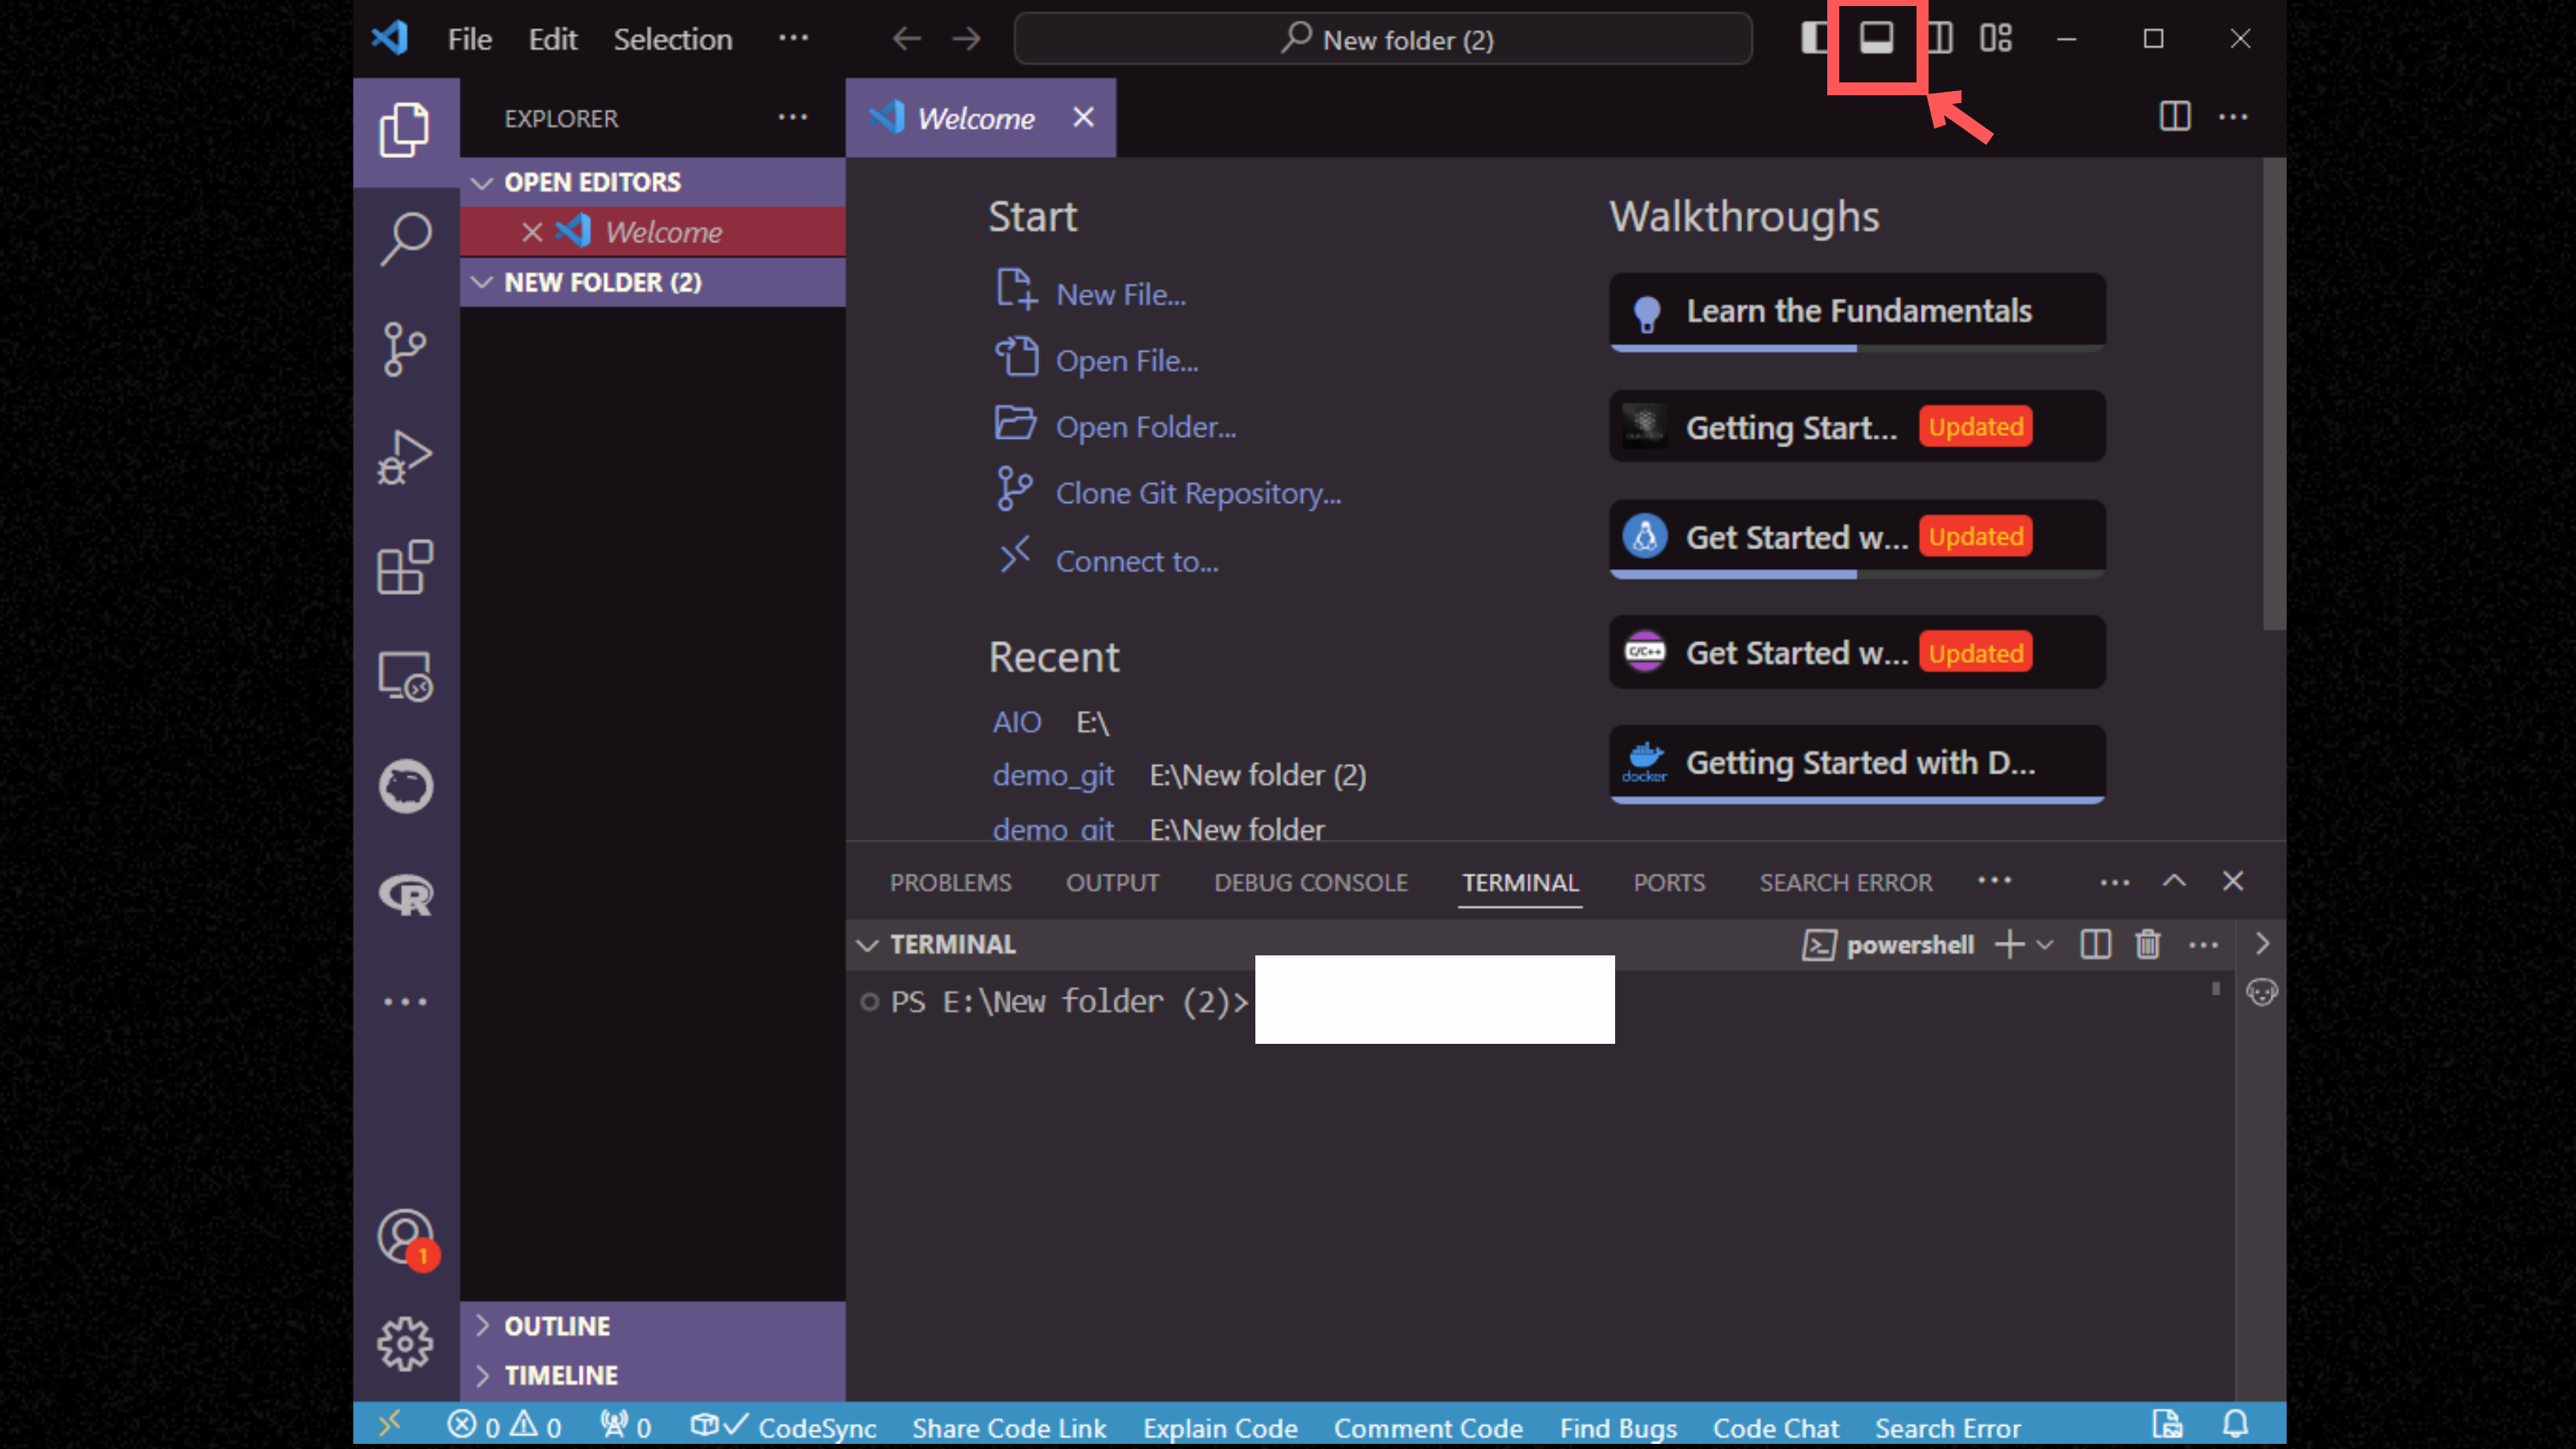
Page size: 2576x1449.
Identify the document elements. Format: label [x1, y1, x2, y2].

text_box [0, 0, 2576, 1449]
text_box [1833, 0, 1923, 89]
text_box [1926, 94, 1990, 140]
text_box [353, 0, 2287, 1444]
picture [1255, 955, 1615, 1044]
